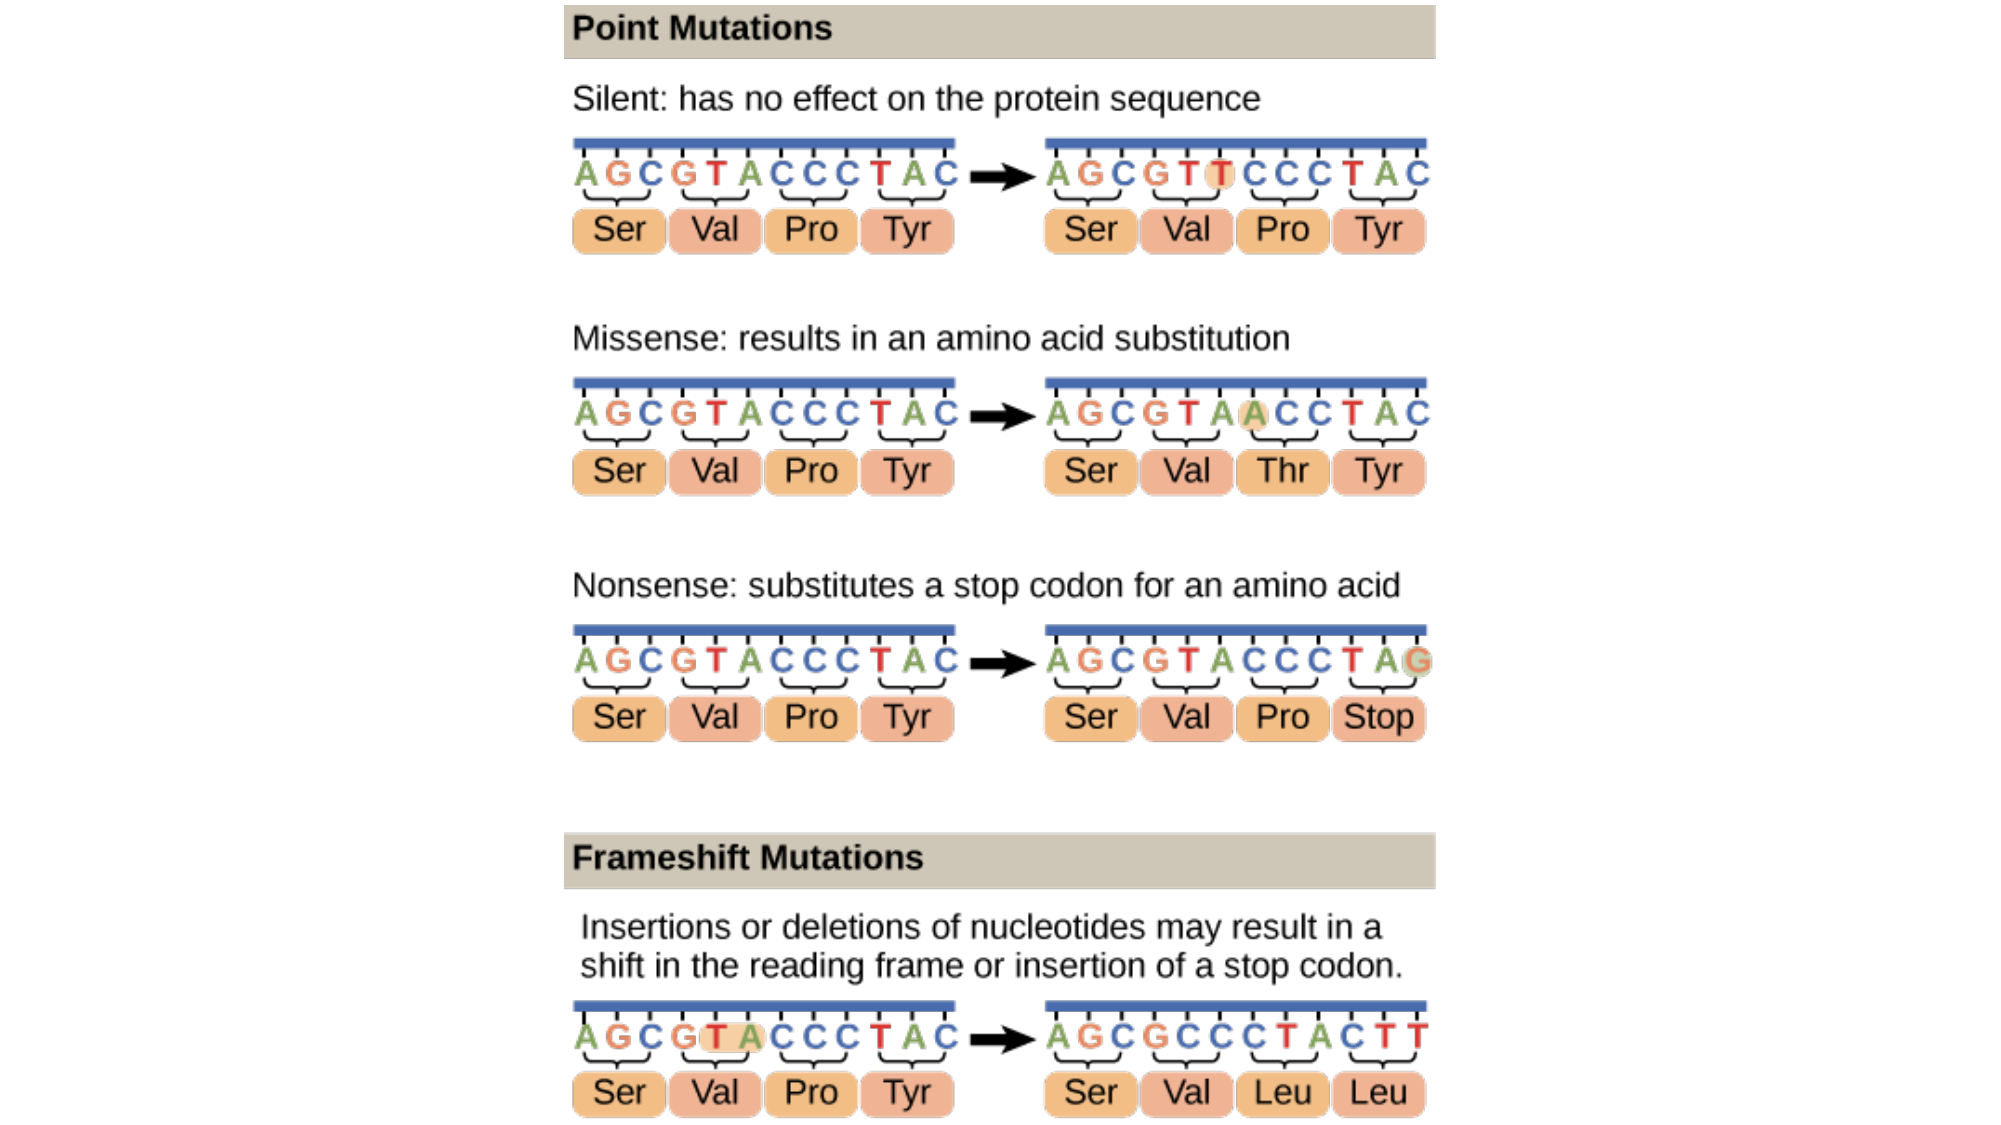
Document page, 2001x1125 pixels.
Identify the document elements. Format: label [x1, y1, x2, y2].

picture [563, 5, 1437, 1120]
